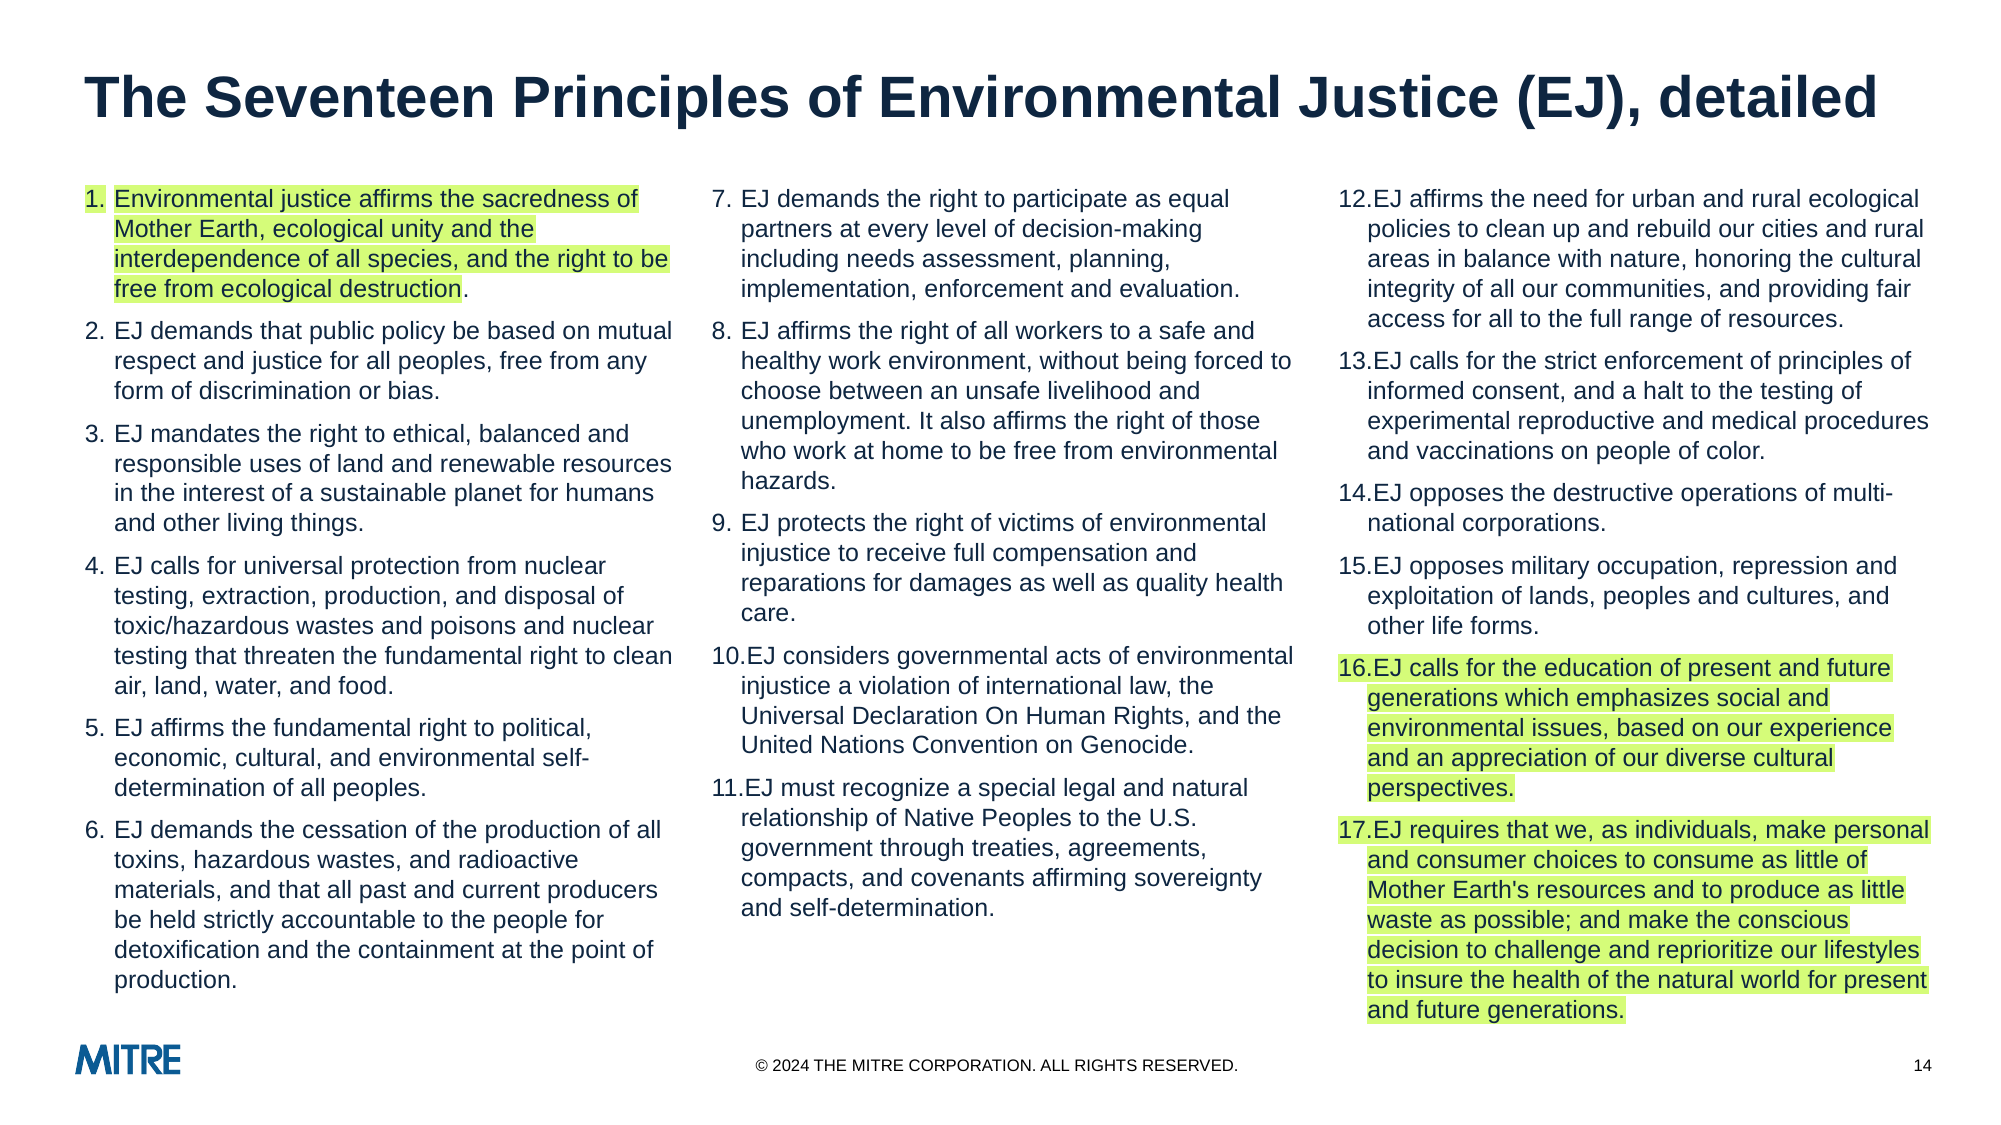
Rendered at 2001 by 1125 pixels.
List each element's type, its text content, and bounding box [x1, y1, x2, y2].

slide_number 14 [1830, 1050, 1933, 1080]
title The Seventeen Principles of Environmental Justice (EJ), detailed [69, 60, 2000, 150]
list Environmental justice affirms the sacredness of Mother Earth, ecological unity and the interdependence of all species, and the right to be free from ecological destruction. EJ demands that public policy be based on mutual respect and justice for all peoples, free from any form of discrimination or bias. EJ mandates the right to ethical, balanced and responsible uses of land and renewable resources in the interest of a sustainable planet for humans and other living things. EJ calls for universal protection from nuclear testing, extraction, production, and disposal of toxic/hazardous wastes and poisons and nuclear testing that threaten the fundamental right to clean air, land, water, and food. EJ affirms the fundamental right to political, economic, cultural, and environmental self-determination of all peoples. EJ demands the cessation of the production of all toxins, hazardous wastes, and radioactive materials, and that all past and current producers be held strictly accountable to the people for detoxification and the containment at the point of production. EJ demands the right to participate as equal partners at every level of decision-making including needs assessment, planning, implementation, enforcement and evaluation. EJ affirms the right of all workers to a safe and healthy work environment, without being forced to choose between an unsafe livelihood and unemployment. It also affirms the right of those who work at home to be free from environmental hazards. EJ protects the right of victims of environmental injustice to receive full compensation and reparations for damages as well as quality health care. EJ considers governmental acts of environmental injustice a violation of international law, the Universal Declaration On Human Rights, and the United Nations Convention on Genocide. EJ must recognize a special legal and natural relationship of Native Peoples to the U.S. government through treaties, agreements, compacts, and covenants affirming sovereignty and self-determination. EJ affirms the need for urban and rural ecological policies to clean up and rebuild our cities and rural areas in balance with nature, honoring the cultural integrity of all our communities, and providing fair access for all to the full range of resources. EJ calls for the strict enforcement of principles of informed consent, and a halt to the testing of experimental reproductive and medical procedures and vaccinations on people of color. EJ opposes the destructive operations of multi-national corporations. EJ opposes military occupation, repression and exploitation of lands, peoples and cultures, and other life forms. EJ calls for the education of present and future generations which emphasizes social and environmental issues, based on our experience and an appreciation of our diverse cultural perspectives. EJ requires that we, as individuals, make personal and consumer choices to consume as little of Mother Earth's resources and to produce as little waste as possible; and make the conscious decision to challenge and reprioritize our lifestyles to insure the health of the natural world for present and future generations. [69, 174, 1950, 1013]
picture [70, 1037, 188, 1083]
footer © 2024 THE MITRE CORPORATION. ALL RIGHTS RESERVED. [276, 1050, 1724, 1080]
